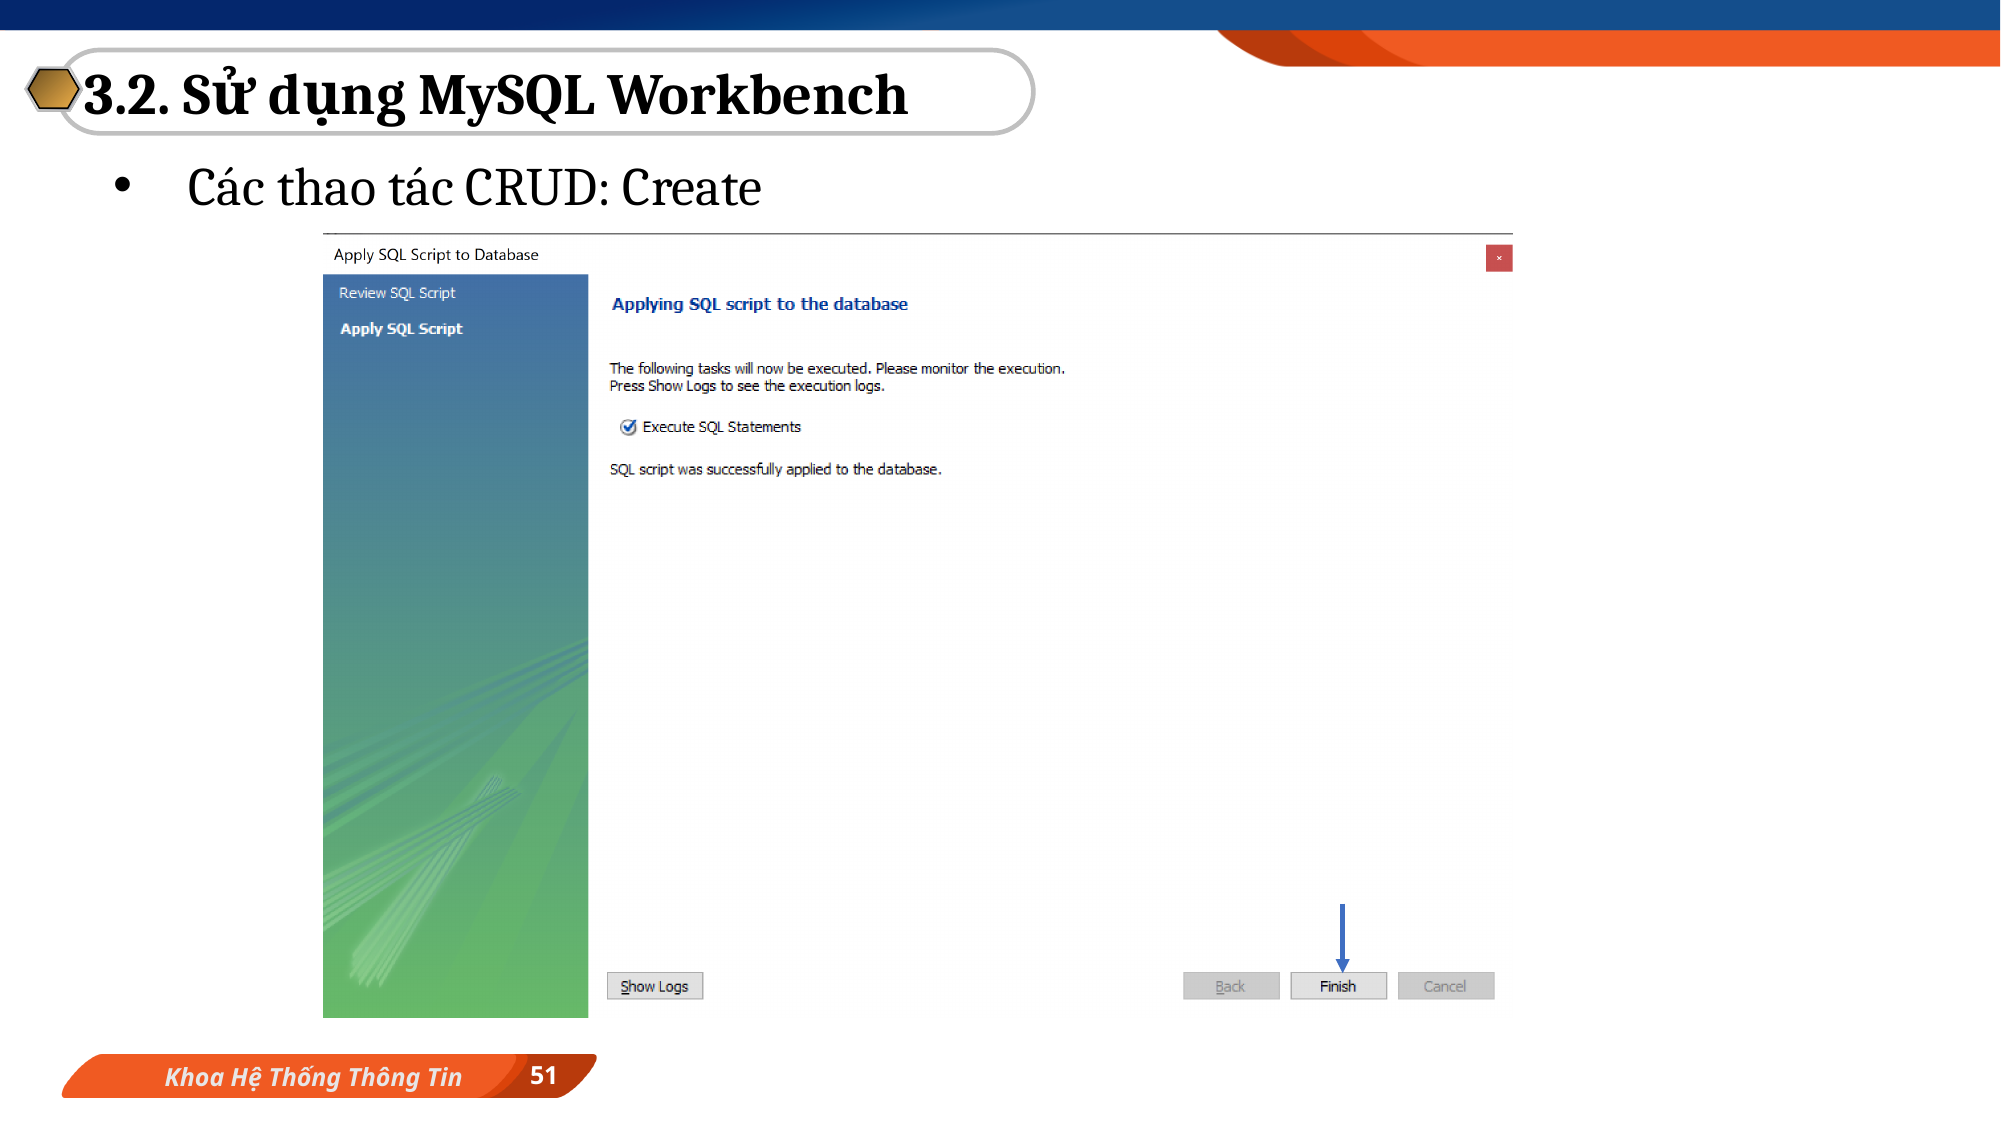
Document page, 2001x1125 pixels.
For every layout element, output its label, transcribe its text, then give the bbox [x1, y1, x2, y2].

text_box Các thao tác CRUD: Create [99, 143, 779, 224]
slide_number 51 [508, 1046, 574, 1106]
footer Khoa Hệ Thống Thông Tin [119, 1054, 508, 1098]
picture [34, 232, 1513, 1125]
picture [0, 0, 2001, 71]
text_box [24, 49, 1034, 134]
